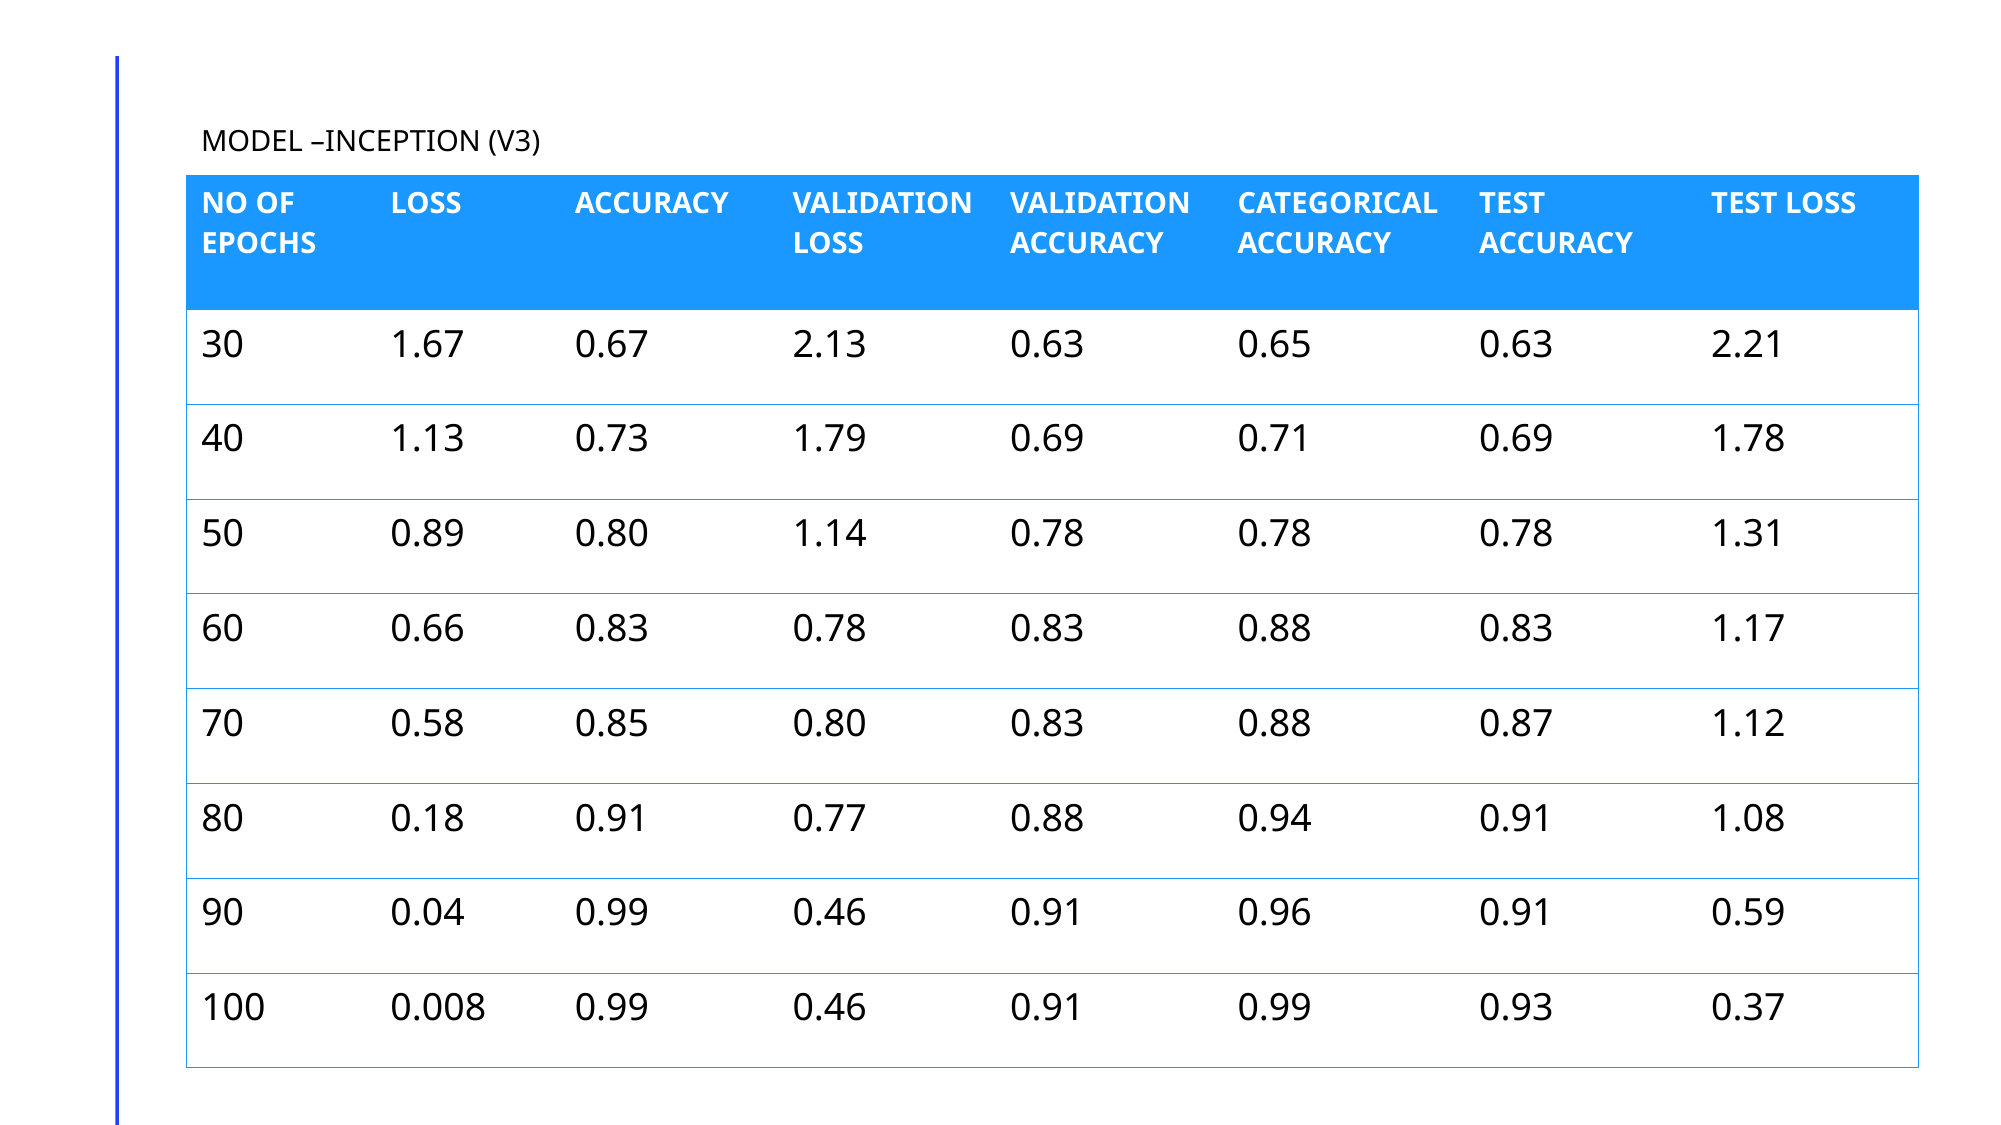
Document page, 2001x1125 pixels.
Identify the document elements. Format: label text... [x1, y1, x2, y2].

table_cell 0.008 [375, 974, 560, 1067]
table_cell 0.63 [1464, 310, 1696, 404]
table_cell 0.96 [1223, 879, 1464, 973]
table_cell 90 [187, 879, 375, 973]
table_cell 80 [187, 784, 375, 878]
table_cell 40 [187, 405, 375, 499]
table_cell 60 [187, 594, 375, 688]
table_cell 0.93 [1464, 974, 1696, 1067]
table_cell 0.88 [1223, 689, 1464, 783]
table_cell 0.91 [995, 879, 1223, 973]
table_cell 0.71 [1223, 405, 1464, 499]
table_cell 0.99 [560, 879, 777, 973]
table_cell 0.89 [375, 500, 560, 593]
table_cell 0.78 [777, 594, 995, 688]
table_cell 0.91 [1464, 879, 1696, 973]
table_cell 0.69 [1464, 405, 1696, 499]
table_header ACCURACY [560, 176, 777, 309]
table_header VALIDATION ACCURACY [995, 176, 1223, 309]
table_cell 30 [187, 310, 375, 404]
table_cell 0.46 [777, 879, 995, 973]
table_cell 0.65 [1223, 310, 1464, 404]
table_cell 0.78 [1223, 500, 1464, 593]
table_header LOSS [375, 176, 560, 309]
table_cell 2.13 [777, 310, 995, 404]
table_cell 0.77 [777, 784, 995, 878]
table_cell 0.83 [995, 594, 1223, 688]
table_cell 0.18 [375, 784, 560, 878]
table_cell 0.04 [375, 879, 560, 973]
table_cell 0.37 [1696, 974, 1918, 1067]
table_cell 1.12 [1696, 689, 1918, 783]
table_header TEST ACCURACY [1464, 176, 1696, 309]
table_cell 0.58 [375, 689, 560, 783]
table_cell 0.83 [1464, 594, 1696, 688]
table_cell 0.87 [1464, 689, 1696, 783]
table_cell 1.79 [777, 405, 995, 499]
table_cell 0.67 [560, 310, 777, 404]
table_cell 0.91 [995, 974, 1223, 1067]
table_cell 50 [187, 500, 375, 593]
table_cell 0.83 [995, 689, 1223, 783]
text_box MODEL –INCEPTION (V3) [186, 114, 762, 165]
table_cell 0.88 [1223, 594, 1464, 688]
table_cell 1.78 [1696, 405, 1918, 499]
table_cell 100 [187, 974, 375, 1067]
table_cell 0.66 [375, 594, 560, 688]
table_cell 0.85 [560, 689, 777, 783]
table_header TEST LOSS [1696, 176, 1918, 309]
table_cell 0.88 [995, 784, 1223, 878]
table_cell 0.83 [560, 594, 777, 688]
table_cell 1.31 [1696, 500, 1918, 593]
table_cell 2.21 [1696, 310, 1918, 404]
table_cell 0.78 [1464, 500, 1696, 593]
table_cell 1.13 [375, 405, 560, 499]
table_header CATEGORICAL ACCURACY [1223, 176, 1464, 309]
table_cell 0.99 [1223, 974, 1464, 1067]
table_cell 1.17 [1696, 594, 1918, 688]
table_cell 1.67 [375, 310, 560, 404]
table_cell 0.91 [1464, 784, 1696, 878]
table_cell 0.63 [995, 310, 1223, 404]
table_cell 0.78 [995, 500, 1223, 593]
table_cell 1.08 [1696, 784, 1918, 878]
table_cell 0.73 [560, 405, 777, 499]
table_cell 0.46 [777, 974, 995, 1067]
table_cell 0.80 [777, 689, 995, 783]
table_cell 0.59 [1696, 879, 1918, 973]
table_cell 0.80 [560, 500, 777, 593]
table_cell 0.99 [560, 974, 777, 1067]
table_cell 0.69 [995, 405, 1223, 499]
table_cell 1.14 [777, 500, 995, 593]
table_cell 0.91 [560, 784, 777, 878]
table_header VALIDATION LOSS [777, 176, 995, 309]
table_header NO OF EPOCHS [187, 176, 375, 309]
table_cell 70 [187, 689, 375, 783]
table_cell 0.94 [1223, 784, 1464, 878]
